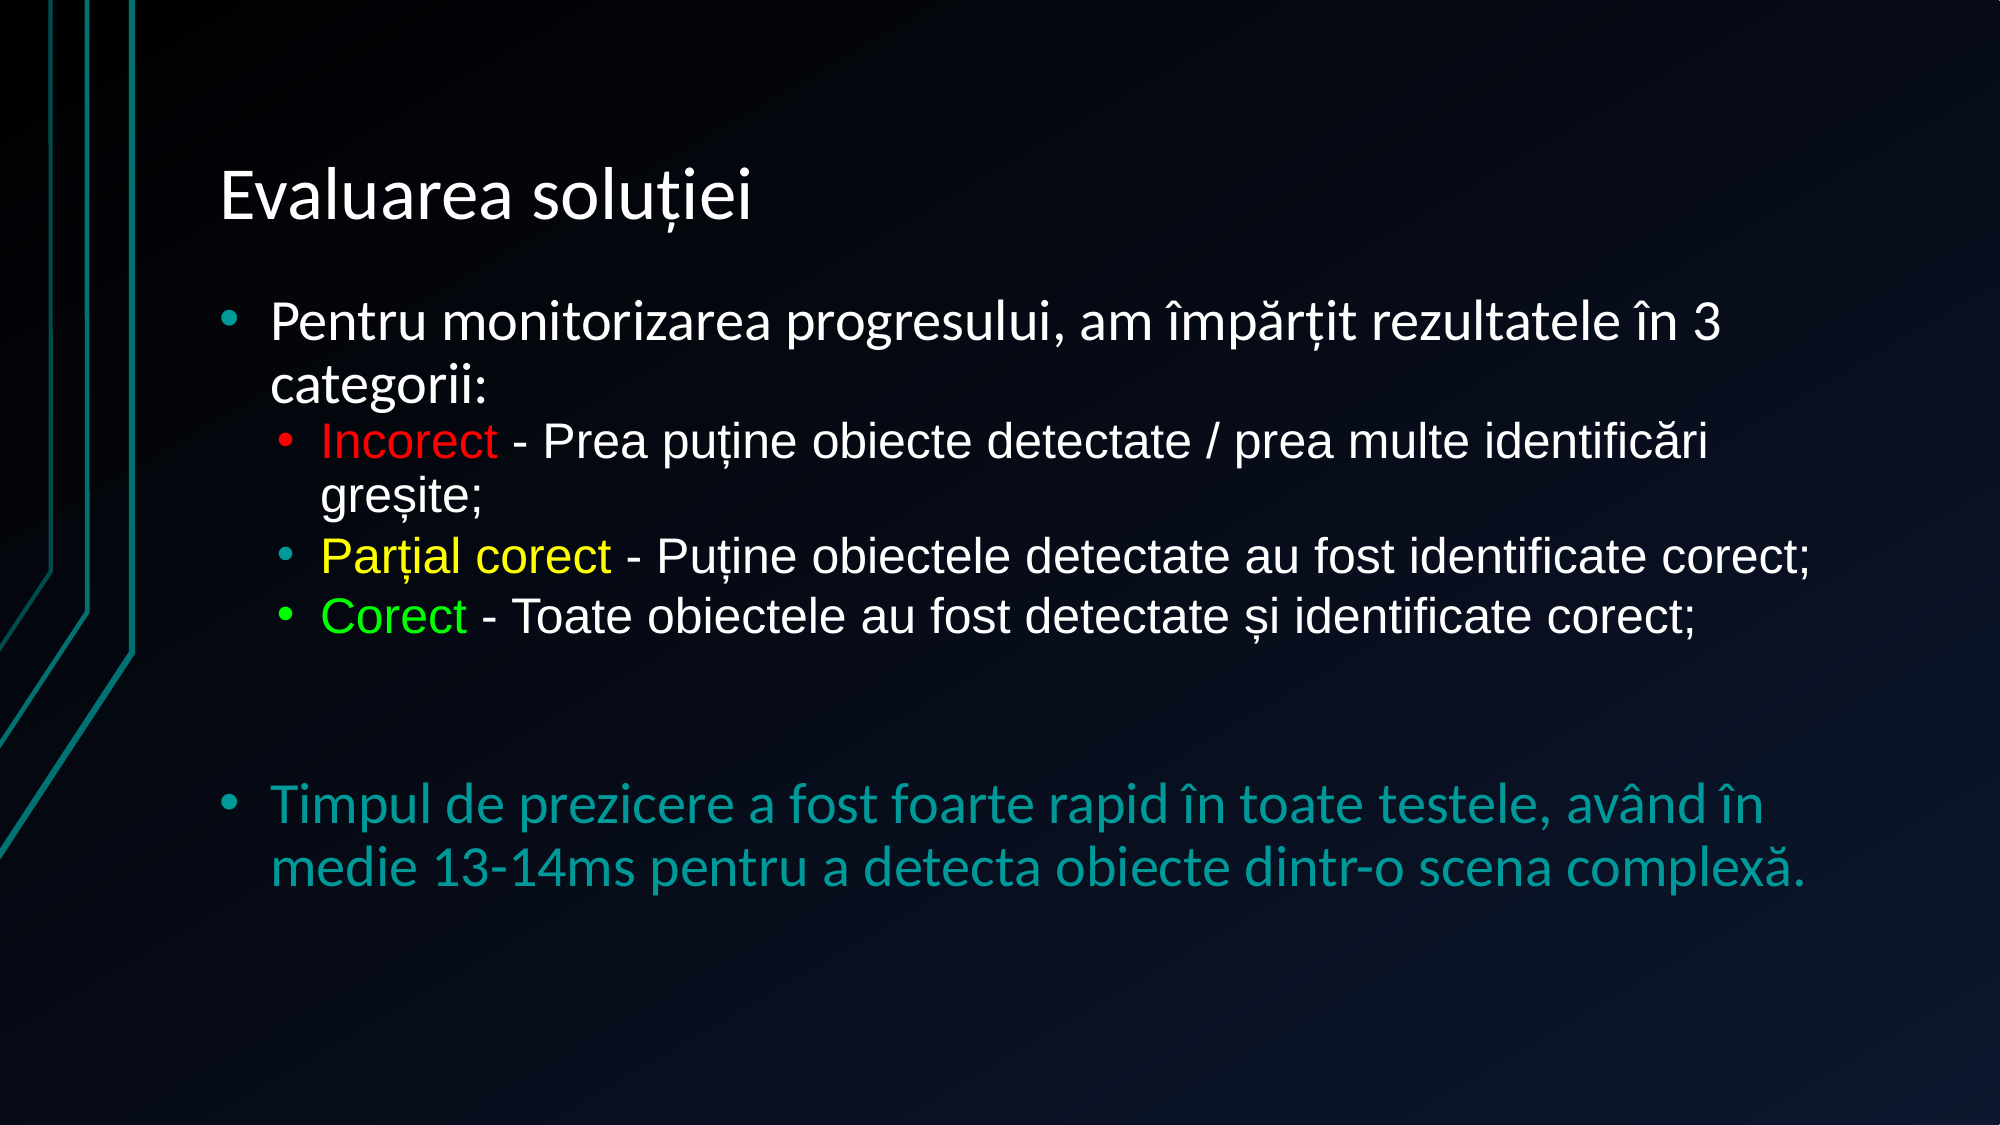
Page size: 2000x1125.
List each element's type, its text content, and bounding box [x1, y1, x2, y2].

title Evaluarea soluției [199, 45, 1900, 246]
list Pentru monitorizarea progresului, am împărțit rezultatele în 3 categorii: Incorect - Prea puține obiecte detectate / prea multe identificări greșite; Parțial corect - Puține obiectele detectate au fost identificate corect; Corect - Toate obiectele au fost detectate și identificate corect; Timpul de prezicere a fost foarte rapid în toate testele, având în medie 13-14ms pentru a detecta obiecte dintr-o scena complexă. [199, 279, 1888, 1013]
